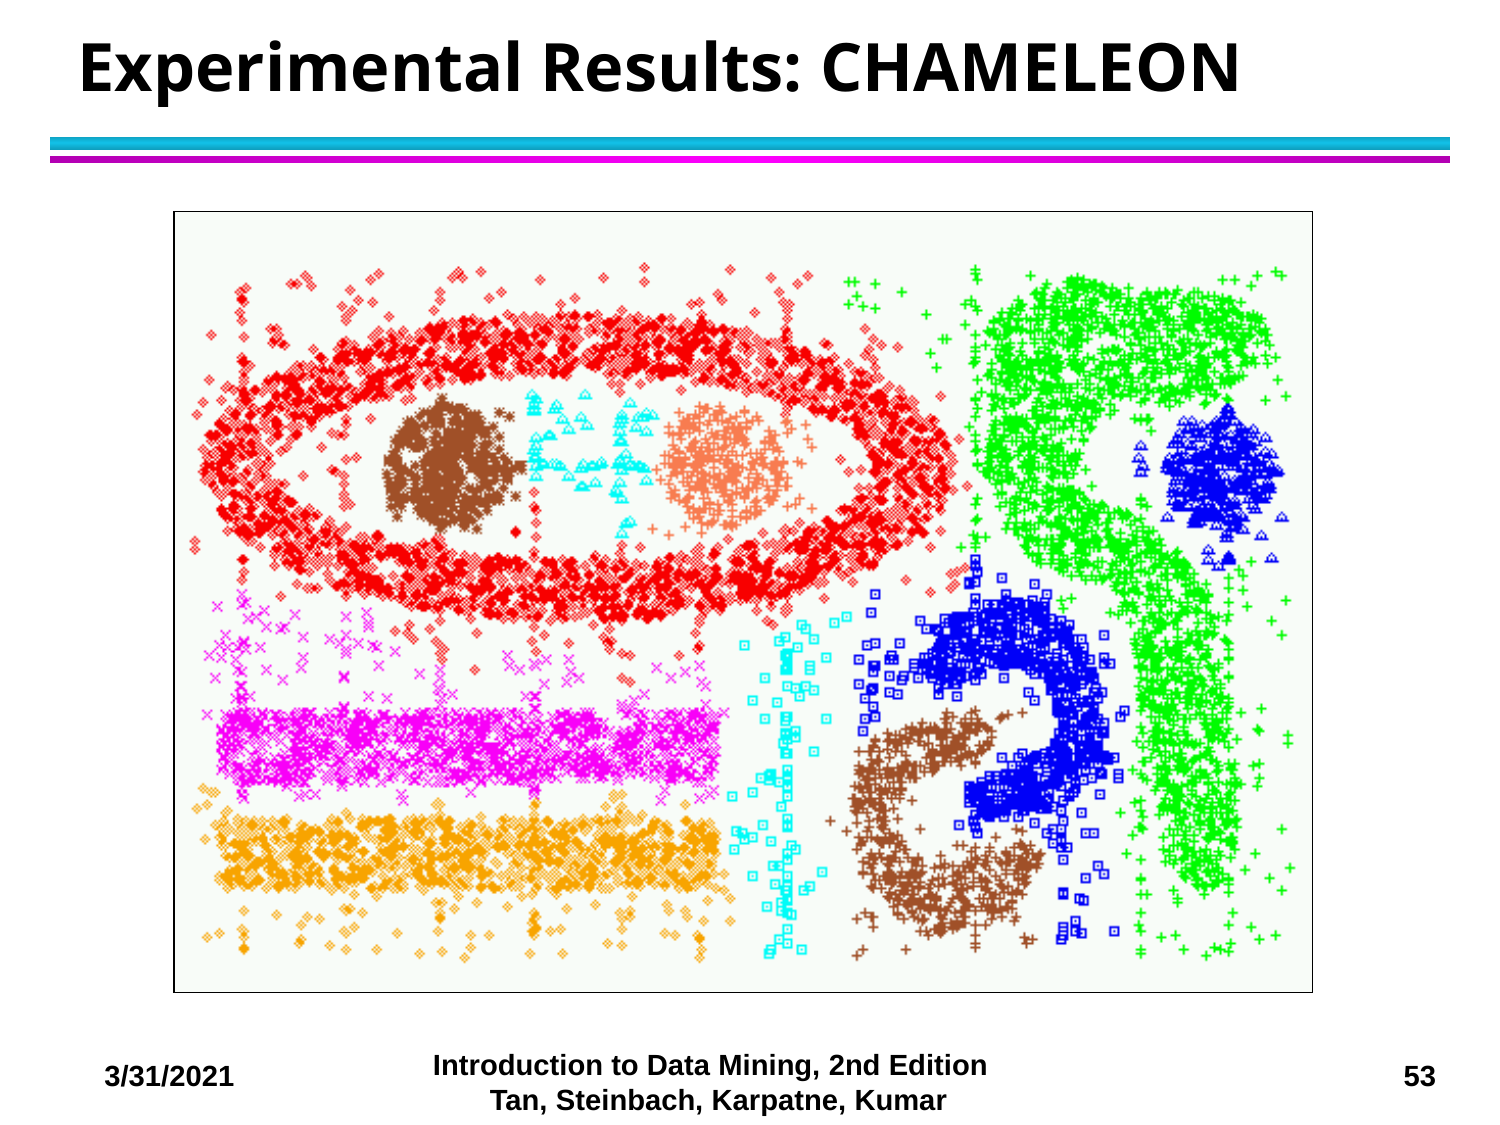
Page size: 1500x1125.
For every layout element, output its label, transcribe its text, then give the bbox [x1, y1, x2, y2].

title Experimental Results: CHAMELEON [62, 24, 1421, 113]
picture [174, 212, 1312, 993]
